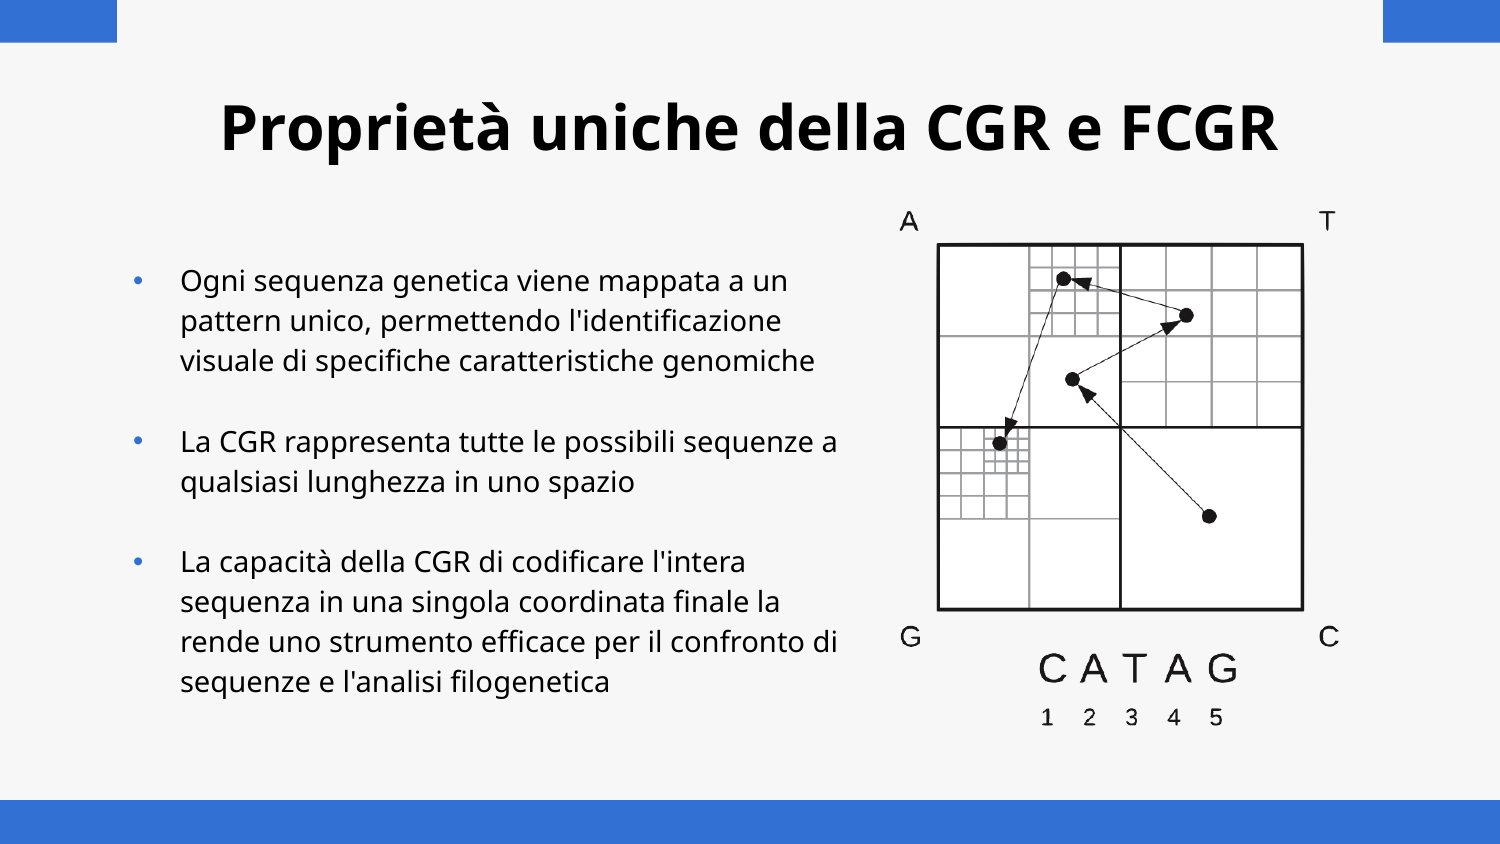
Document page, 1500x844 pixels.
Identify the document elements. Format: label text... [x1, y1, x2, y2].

picture [881, 188, 1383, 737]
title Proprietà uniche della CGR e FCGR [118, 72, 1382, 167]
text_box Ogni sequenza genetica viene mappata a un pattern unico, permettendo l'identificazione visuale di specifiche caratteristiche genomiche La CGR rappresenta tutte le possibili sequenze a qualsiasi lunghezza in uno spazio La capacità della CGR di codificare l'intera sequenza in una singola coordinata finale la rende uno strumento efficace per il confronto di sequenze e l'analisi filogenetica [118, 166, 882, 463]
